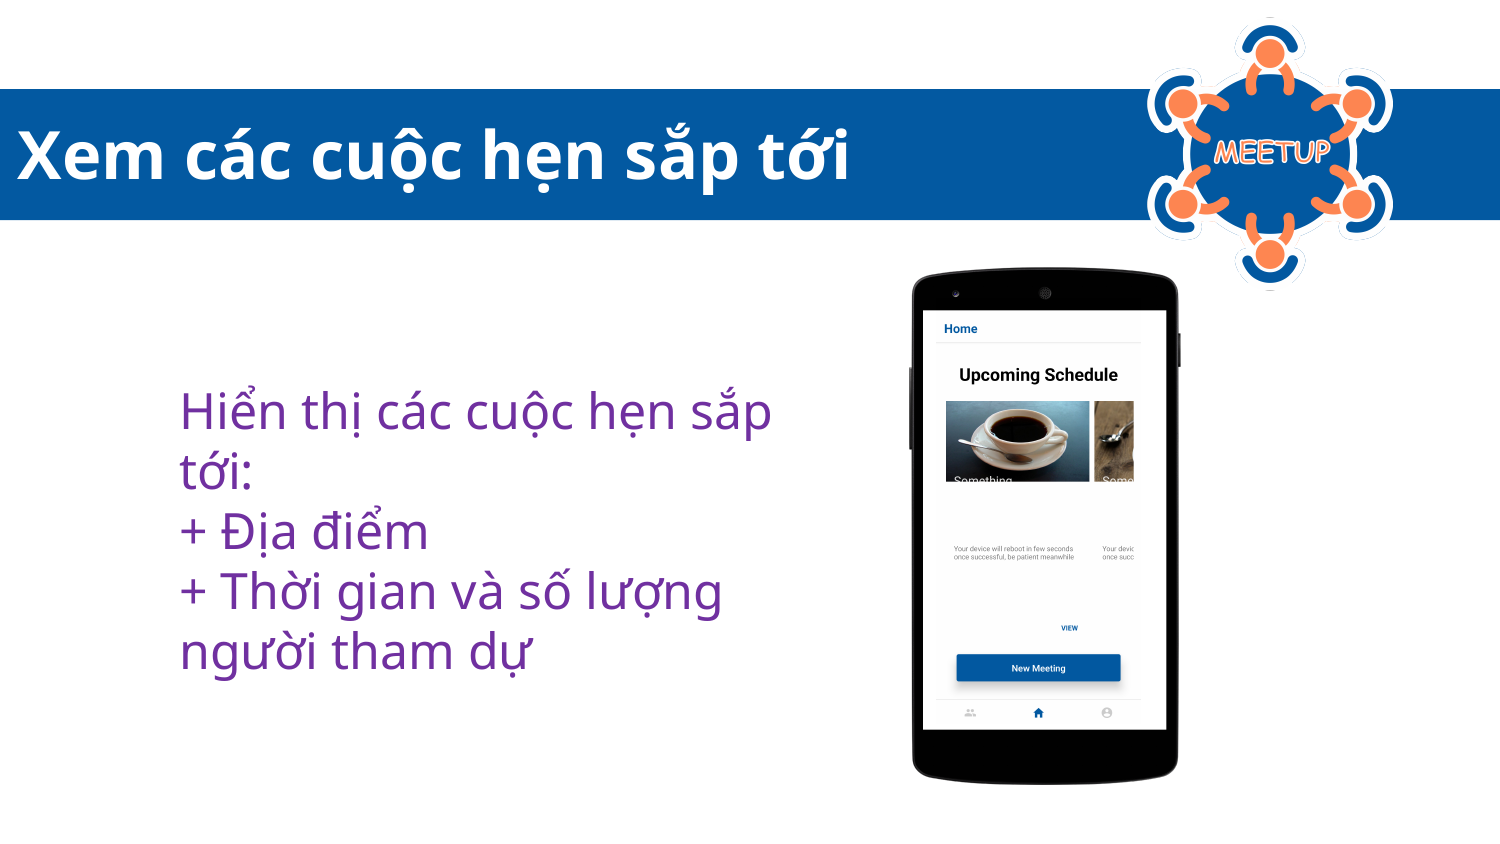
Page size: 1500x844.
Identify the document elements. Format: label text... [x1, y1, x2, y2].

picture [908, 16, 1408, 785]
text_box Xem các cuộc hẹn sắp tới [2, 105, 868, 201]
text_box Hiển thị các cuộc hẹn sắp tới: + Địa điểm + Thời gian và số lượng người tham dự [164, 372, 820, 687]
